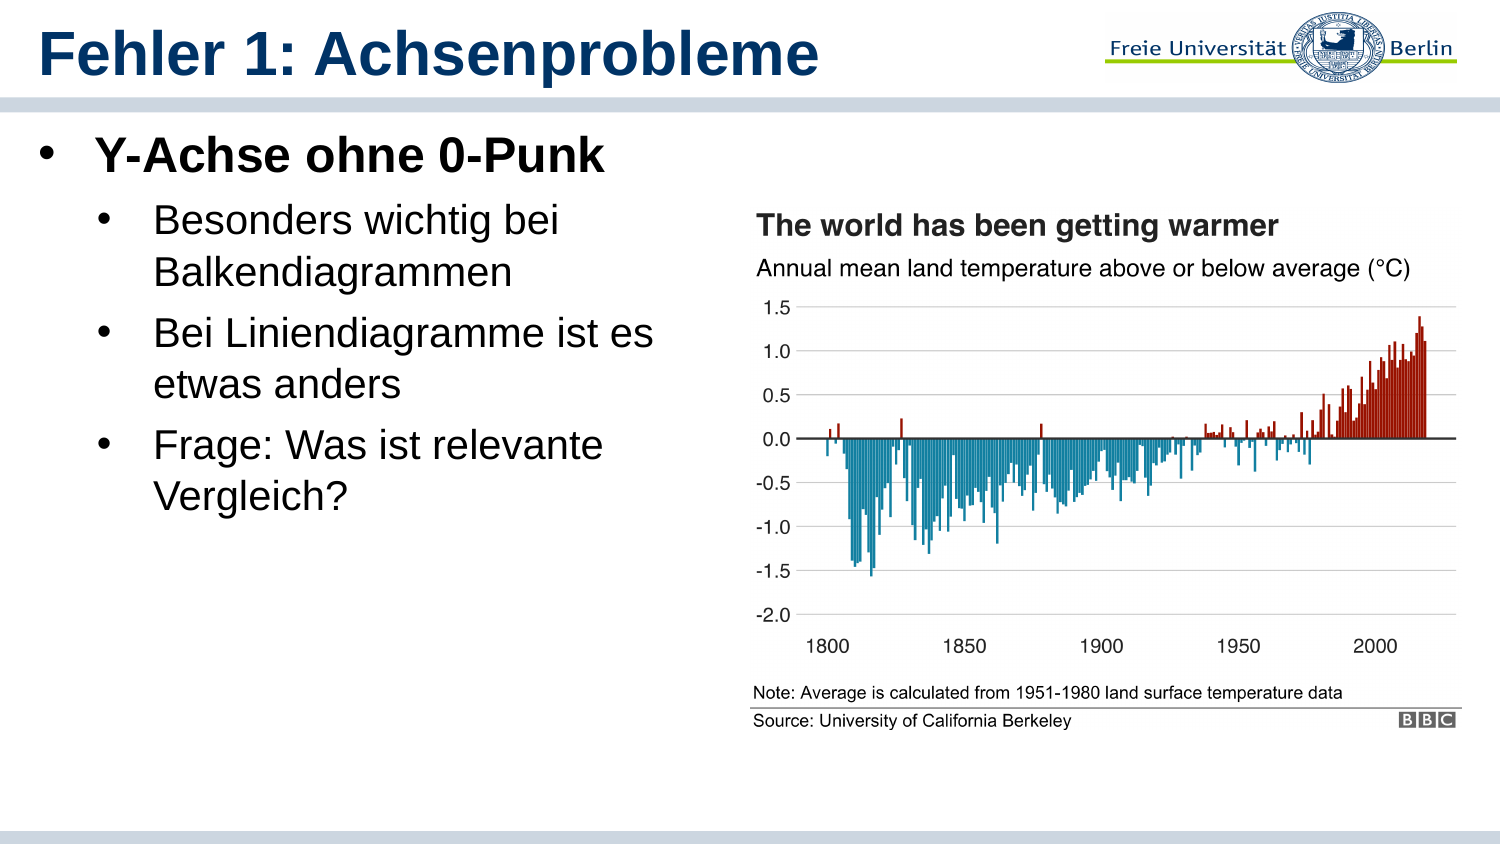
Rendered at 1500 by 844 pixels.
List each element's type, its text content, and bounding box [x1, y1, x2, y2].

picture [1105, 12, 1457, 83]
list Y-Achse ohne 0-Punk Besonders wichtig bei Balkendiagrammen Bei Liniendiagramme ist es etwas anders Frage: Was ist relevante Vergleich? [38, 120, 751, 817]
title Fehler 1: Achsenprobleme [38, 12, 1098, 83]
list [749, 206, 1462, 730]
